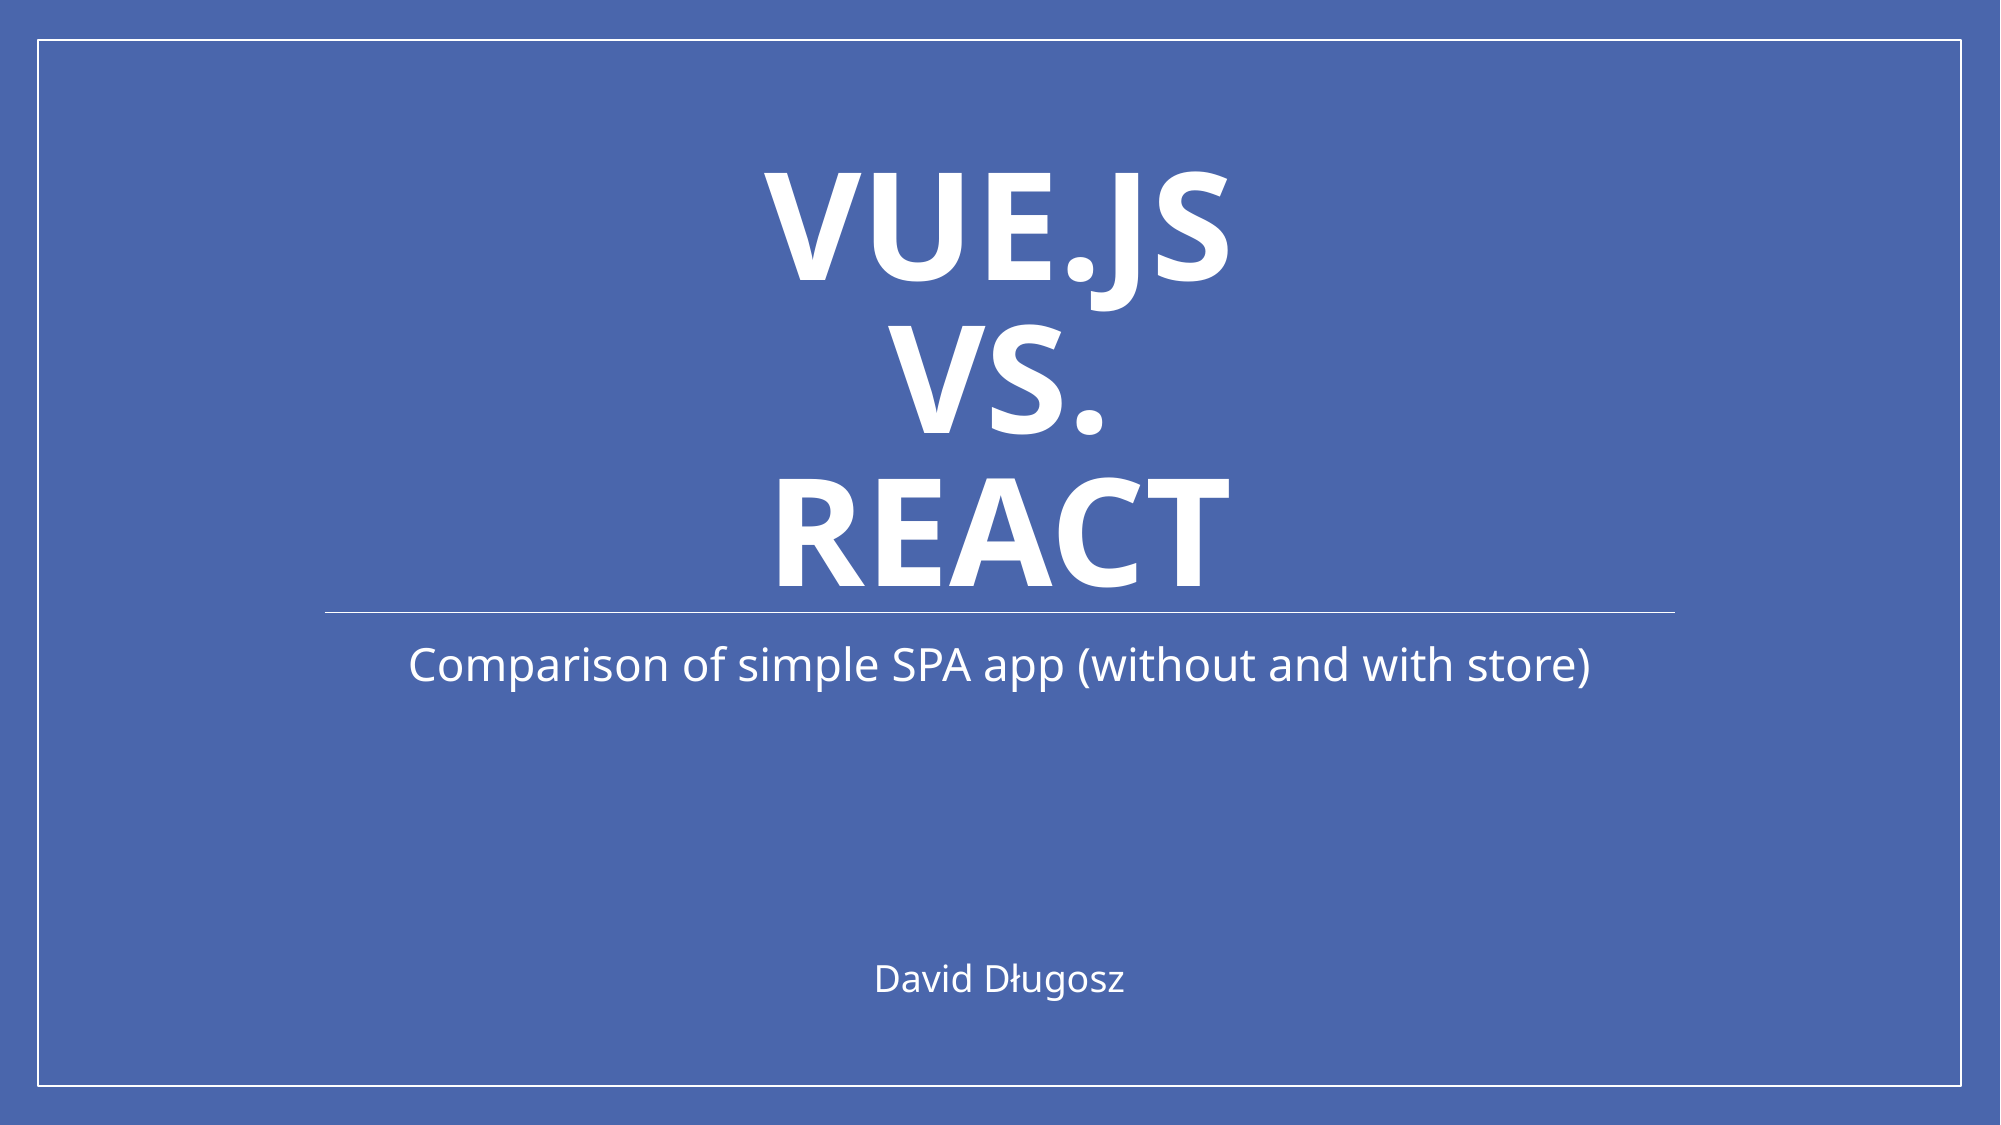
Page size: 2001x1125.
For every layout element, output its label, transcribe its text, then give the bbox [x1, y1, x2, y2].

subtitle Comparison of simple SPA app (without and with store) [280, 634, 1719, 863]
text_box David Długosz [858, 947, 1141, 1008]
title VUE.JS vs. REACT [182, 144, 1818, 625]
